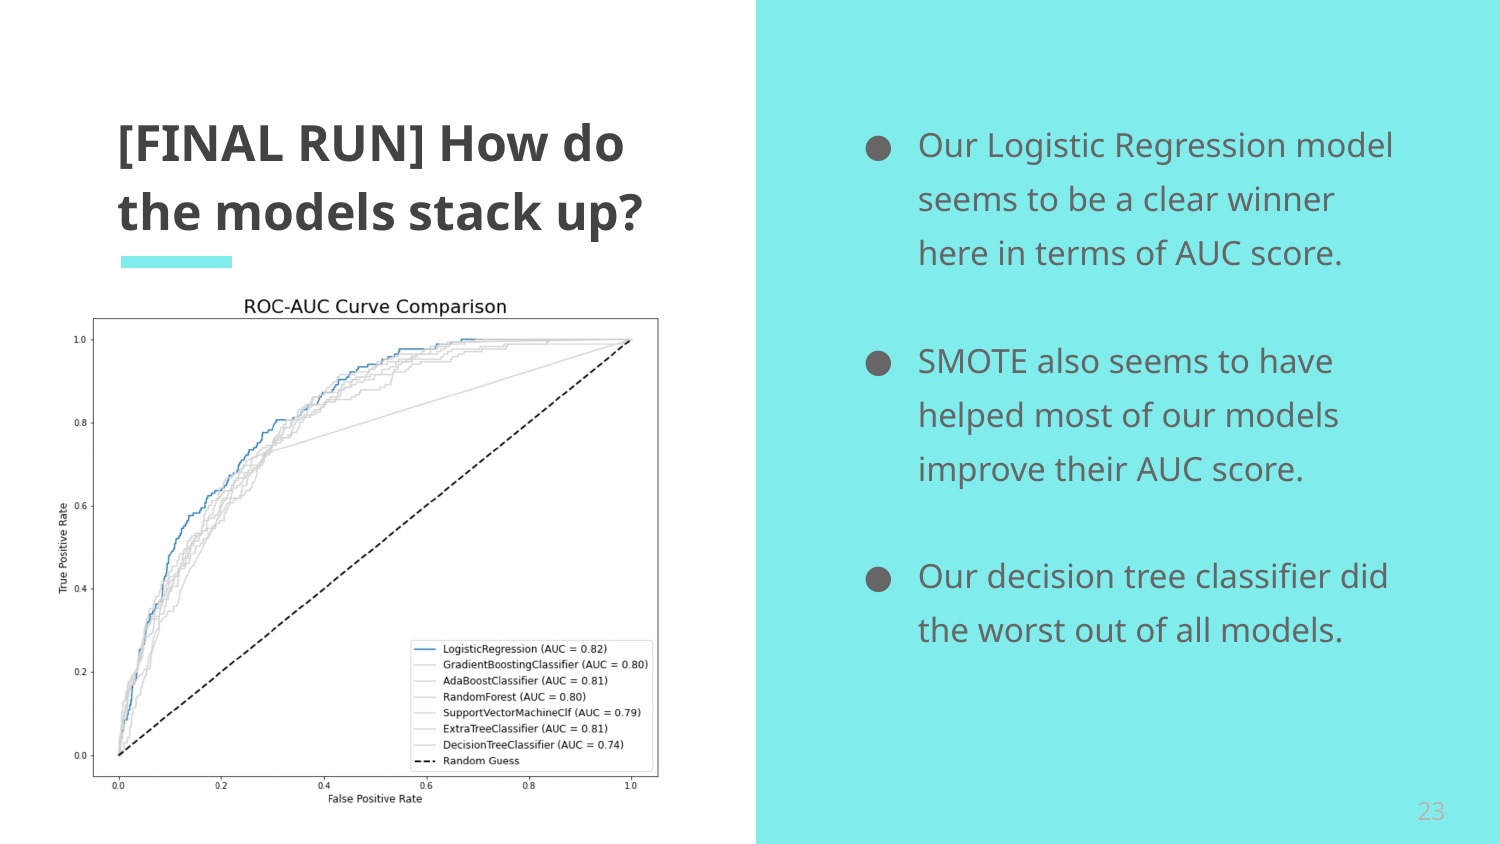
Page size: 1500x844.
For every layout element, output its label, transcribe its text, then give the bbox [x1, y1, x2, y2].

slide_number 23 [1402, 764, 1493, 830]
title [FINAL RUN] How do the models stack up? [102, 160, 689, 256]
subtitle Our Logistic Regression model seems to be a clear winner here in terms of AUC score. SMOTE also seems to have helped most of our models improve their AUC score. Our decision tree classifier did the worst out of all models. [828, 95, 1420, 748]
picture [46, 290, 727, 816]
